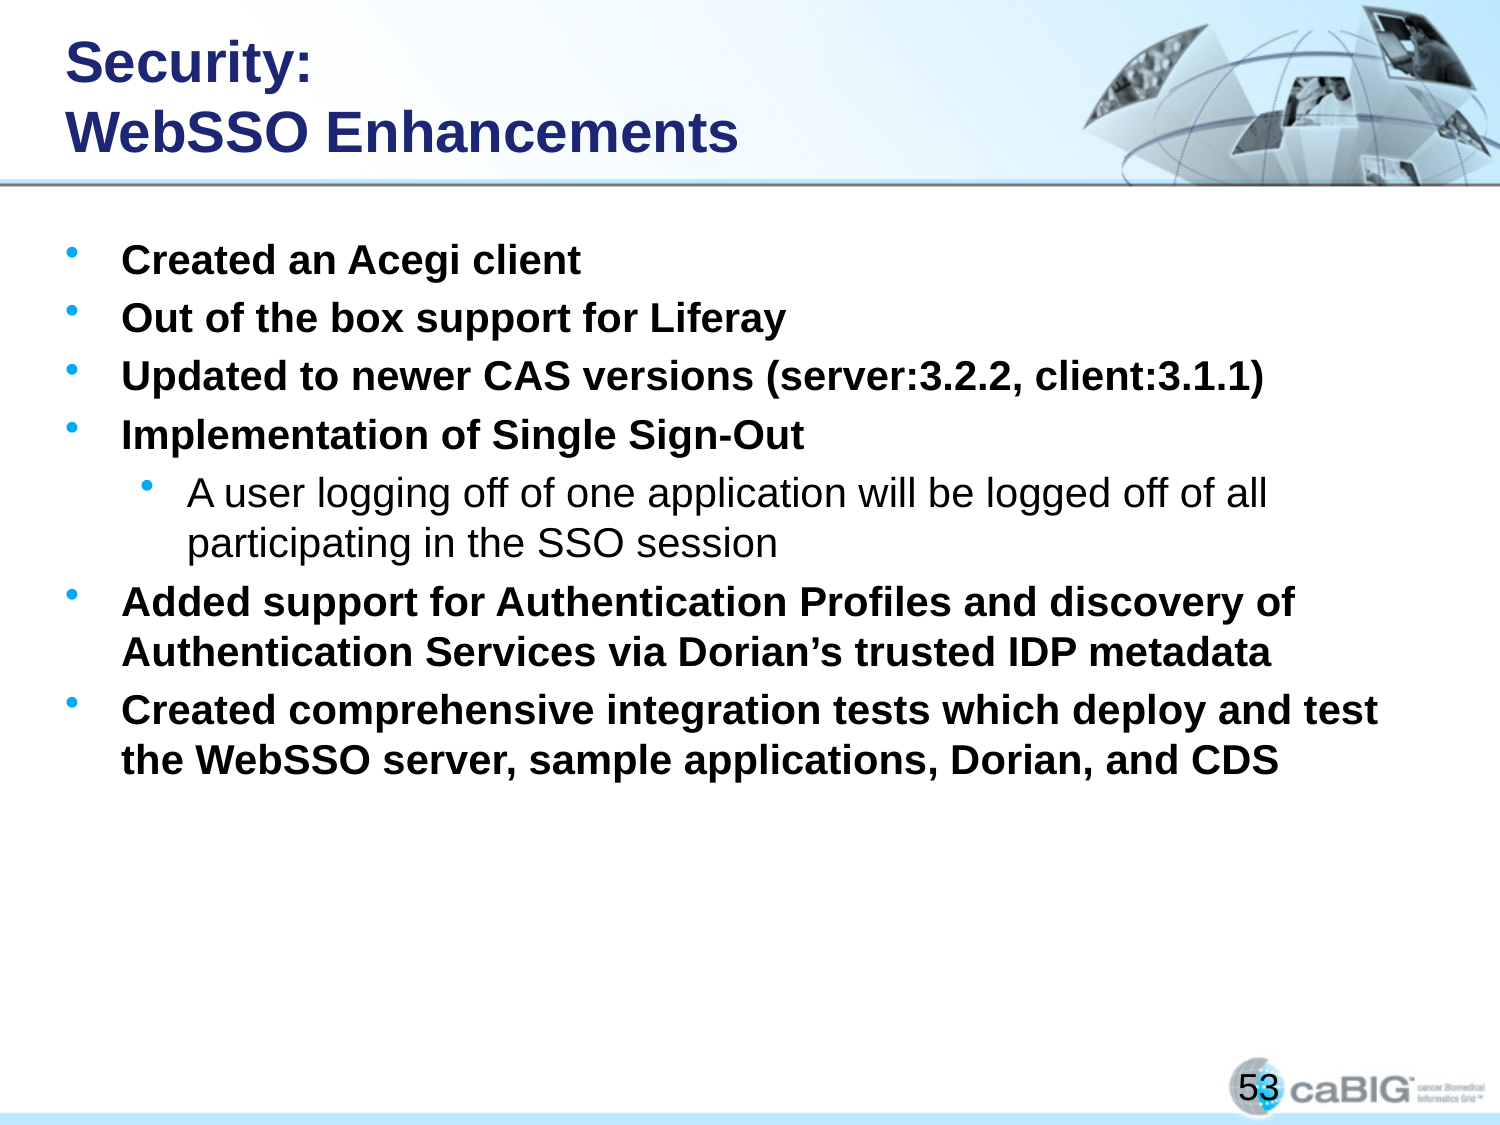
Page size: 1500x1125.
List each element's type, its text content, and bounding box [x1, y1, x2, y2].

title Security: WebSSO Enhancements [49, 0, 1176, 188]
list Created an Acegi client Out of the box support for Liferay Updated to newer CAS versions (server:3.2.2, client:3.1.1) Implementation of Single Sign-Out A user logging off of one application will be logged off of all participating in the SSO session Added support for Authentication Profiles and discovery of Authentication Services via Dorian’s trusted IDP metadata Created comprehensive integration tests which deploy and test the WebSSO server, sample applications, Dorian, and CDS [49, 224, 1438, 1038]
picture [0, 0, 1500, 1125]
